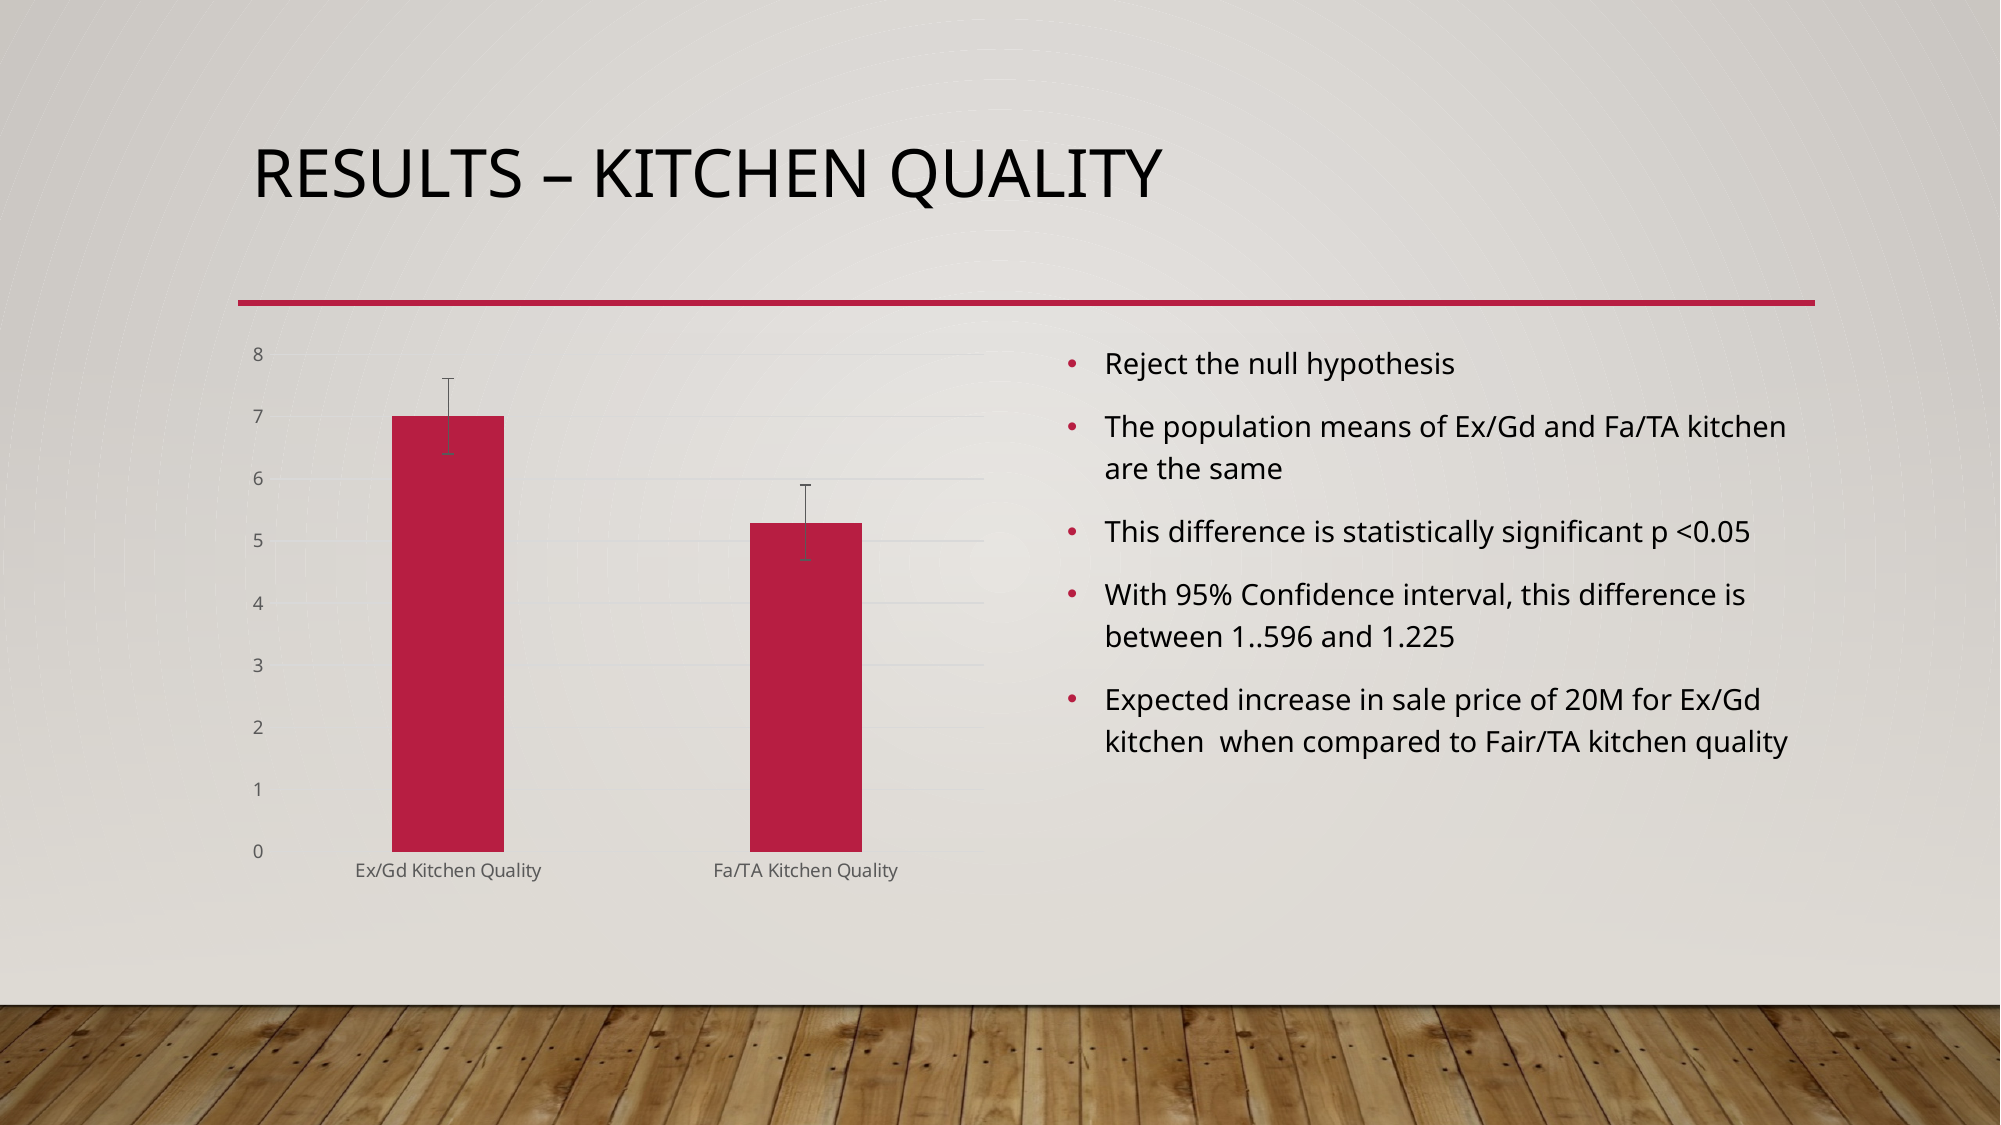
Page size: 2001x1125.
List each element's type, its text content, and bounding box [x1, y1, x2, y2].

chart [237, 329, 1000, 896]
title Results – Kitchen Quality [237, 132, 1814, 306]
picture [0, 1005, 2000, 1125]
list Reject the null hypothesis The population means of Ex/Gd and Fa/TA kitchen are the same This difference is statistically significant p <0.05 With 95% Confidence interval, this difference is between 1..596 and 1.225 Expected increase in sale price of 20M for Ex/Gd kitchen when compared to Fair/TA kitchen quality [1052, 330, 1815, 896]
